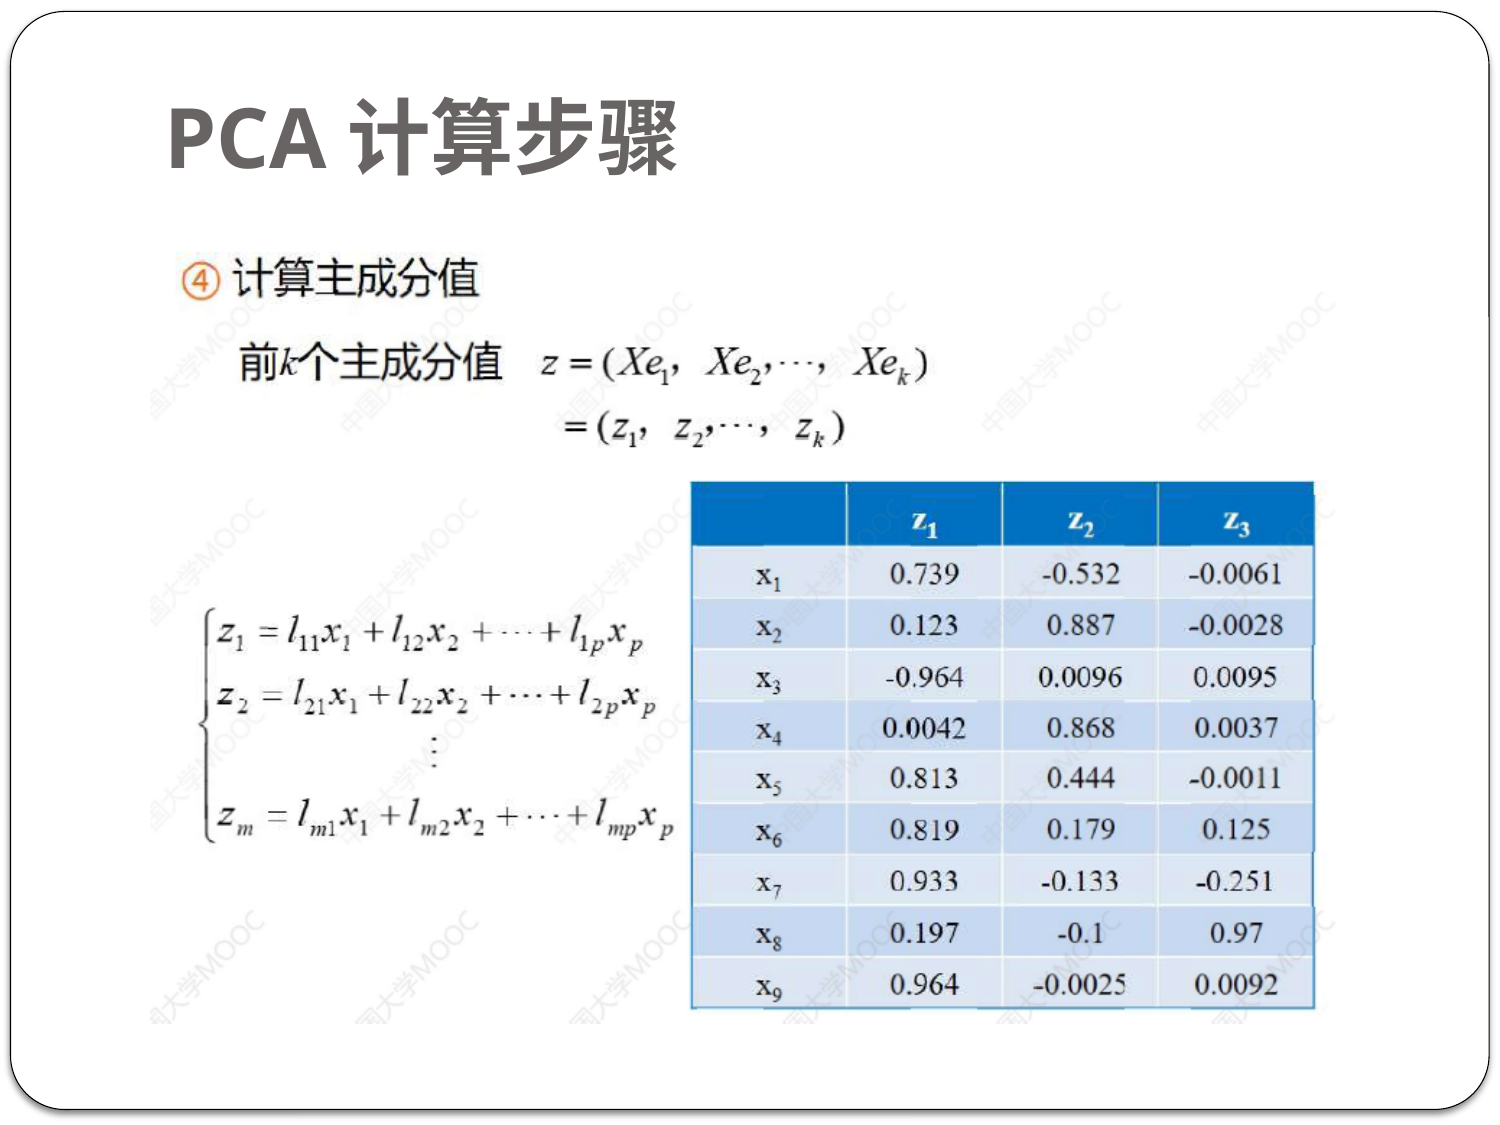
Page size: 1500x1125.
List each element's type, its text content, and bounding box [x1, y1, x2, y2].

title PCA计算步骤 [150, 45, 1425, 233]
picture [149, 232, 1351, 1025]
